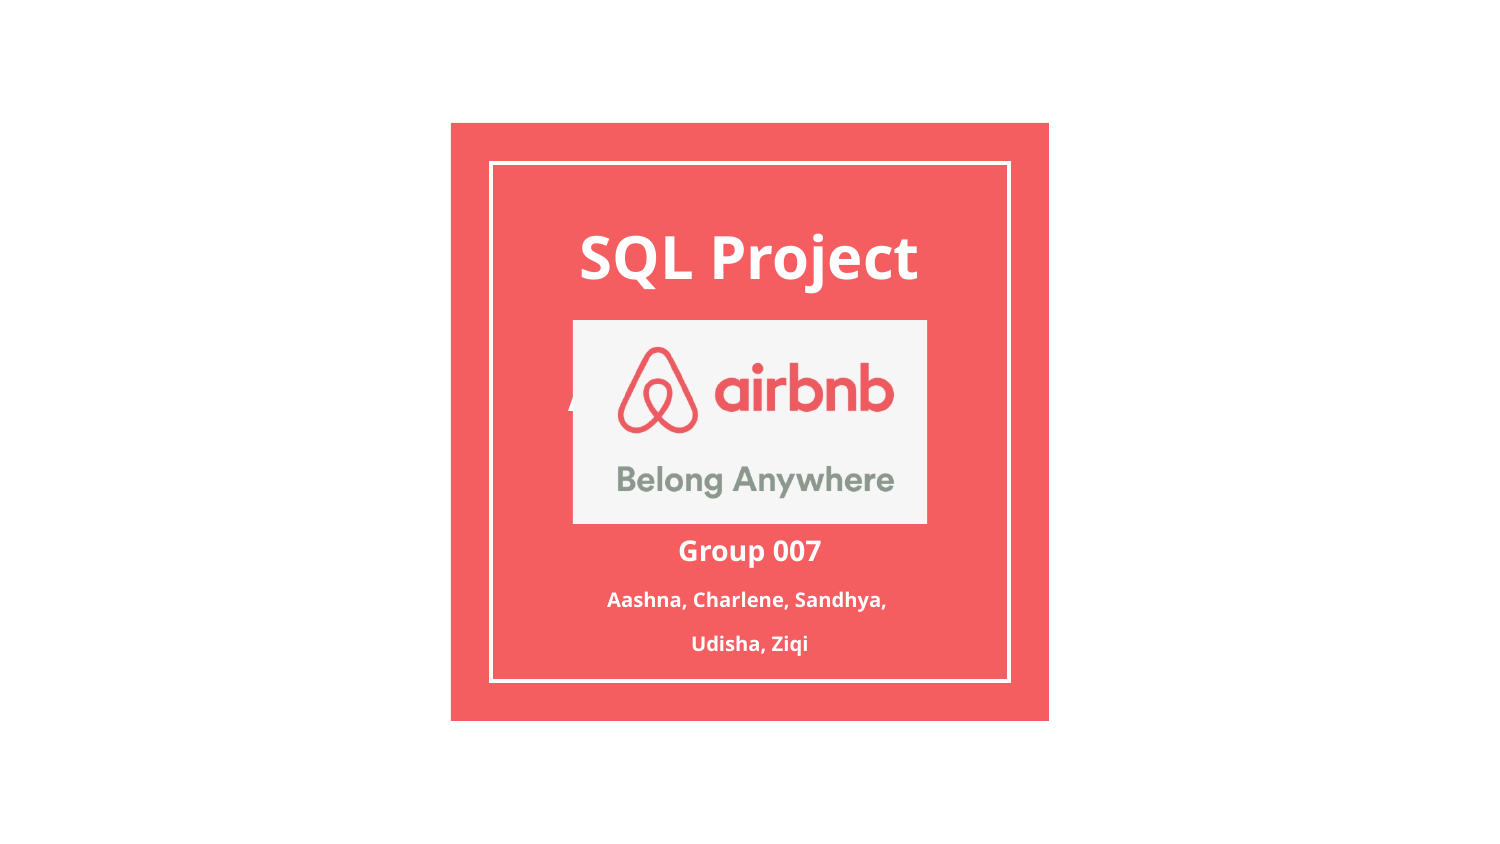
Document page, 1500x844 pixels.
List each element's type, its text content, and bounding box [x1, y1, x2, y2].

picture [572, 320, 928, 524]
subtitle Group 007 Aashna, Charlene, Sandhya, Udisha, Ziqi [507, 520, 993, 672]
title SQL Project Airbnb [507, 199, 993, 460]
